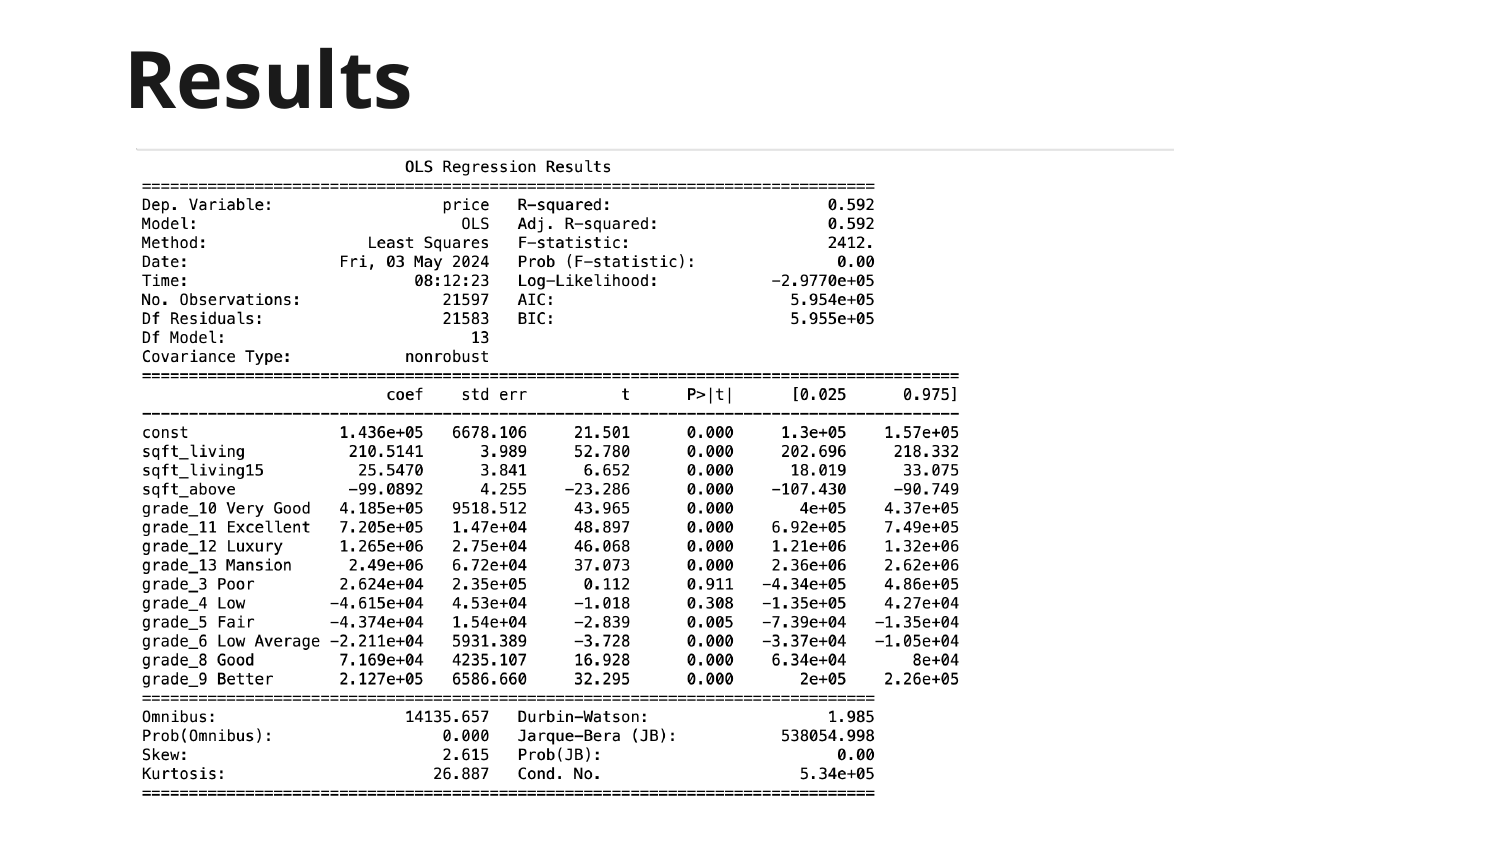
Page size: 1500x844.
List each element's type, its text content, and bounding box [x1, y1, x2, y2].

title Results [113, 0, 1295, 149]
picture [97, 147, 1174, 804]
